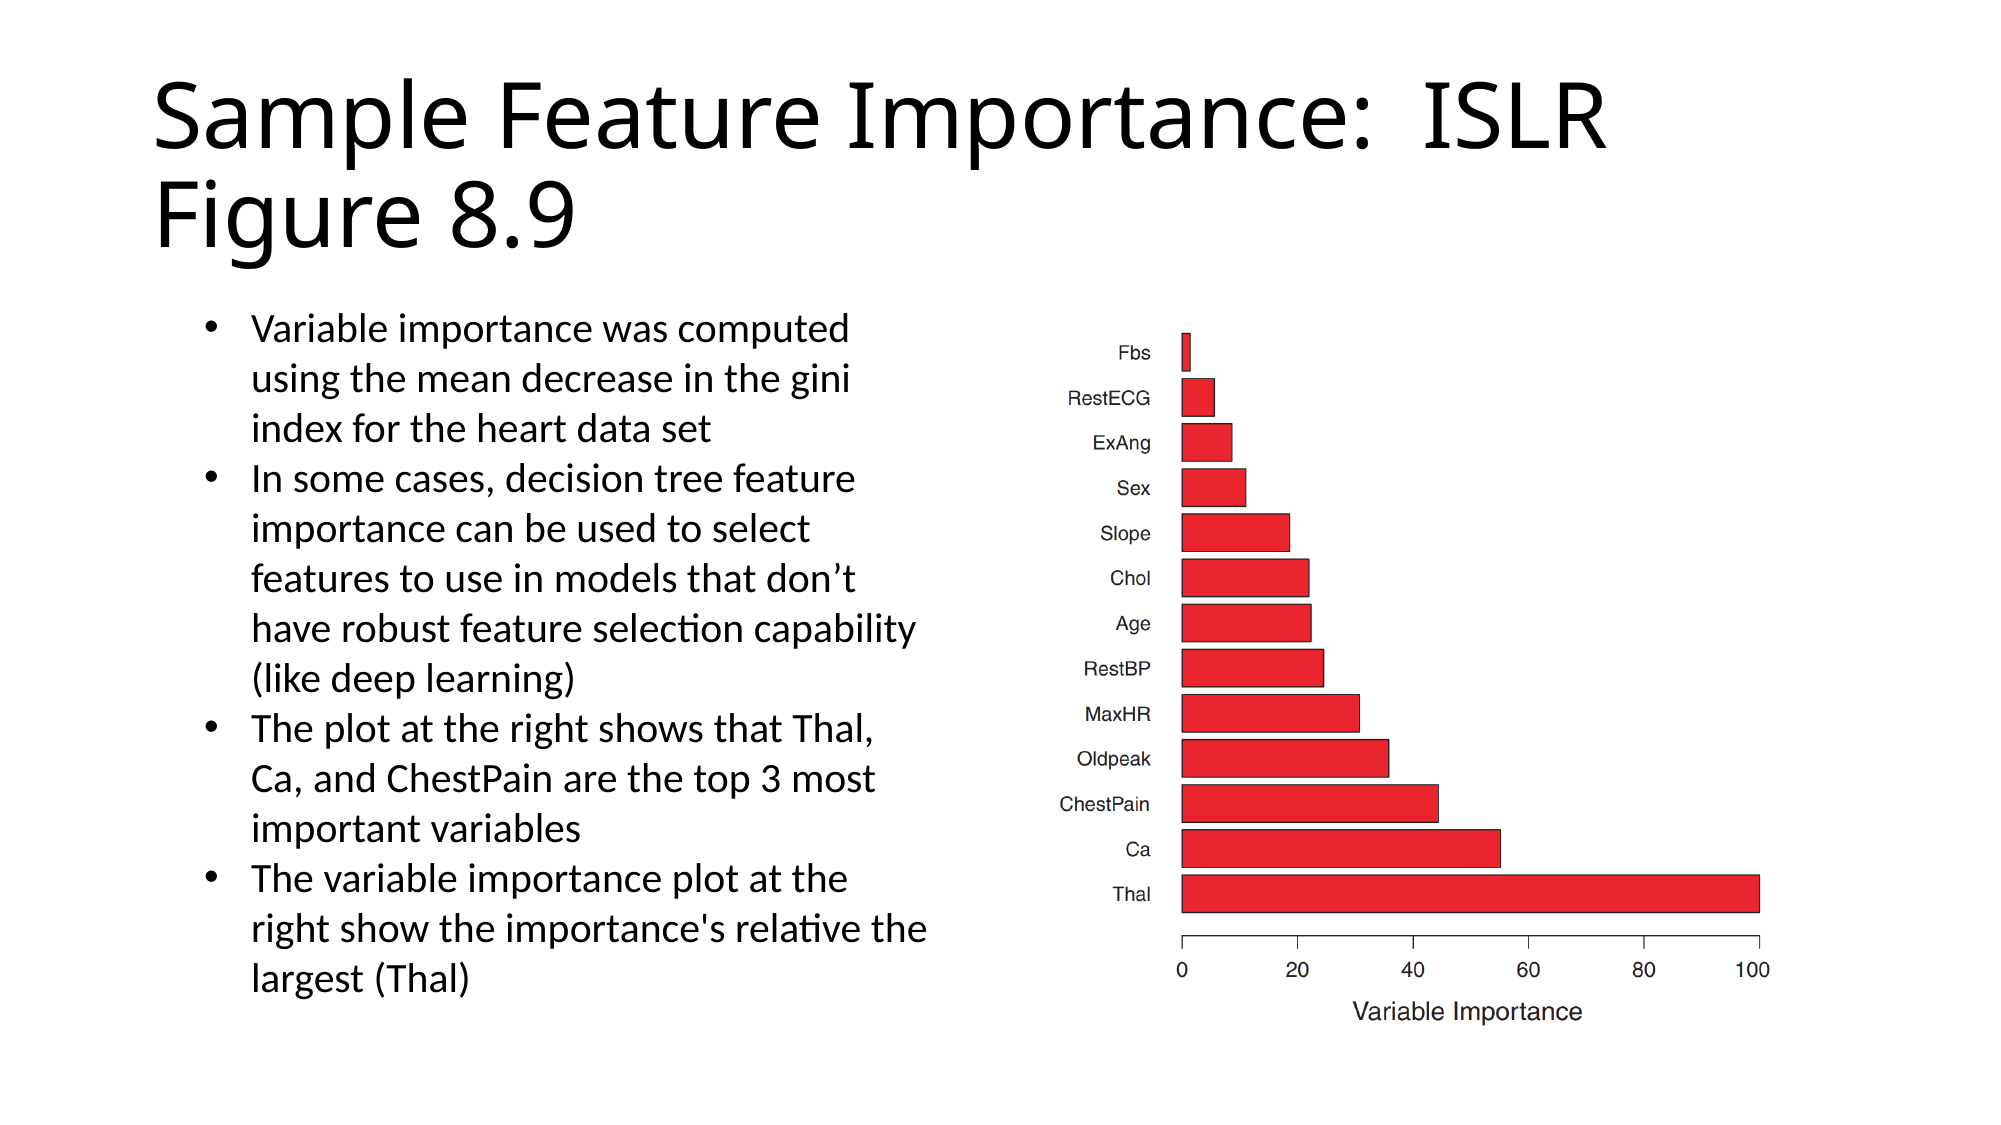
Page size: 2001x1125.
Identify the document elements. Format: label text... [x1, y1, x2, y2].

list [953, 324, 1803, 1039]
text_box Variable importance was computed using the mean decrease in the gini index for the heart data set In some cases, decision tree feature importance can be used to select features to use in models that don’t have robust feature selection capability (like deep learning) The plot at the right shows that Thal, Ca, and ChestPain are the top 3 most important variables The variable importance plot at the right show the importance's relative the largest (Thal) [189, 293, 946, 1009]
title Sample Feature Importance: ISLR Figure 8.9 [137, 59, 1863, 278]
